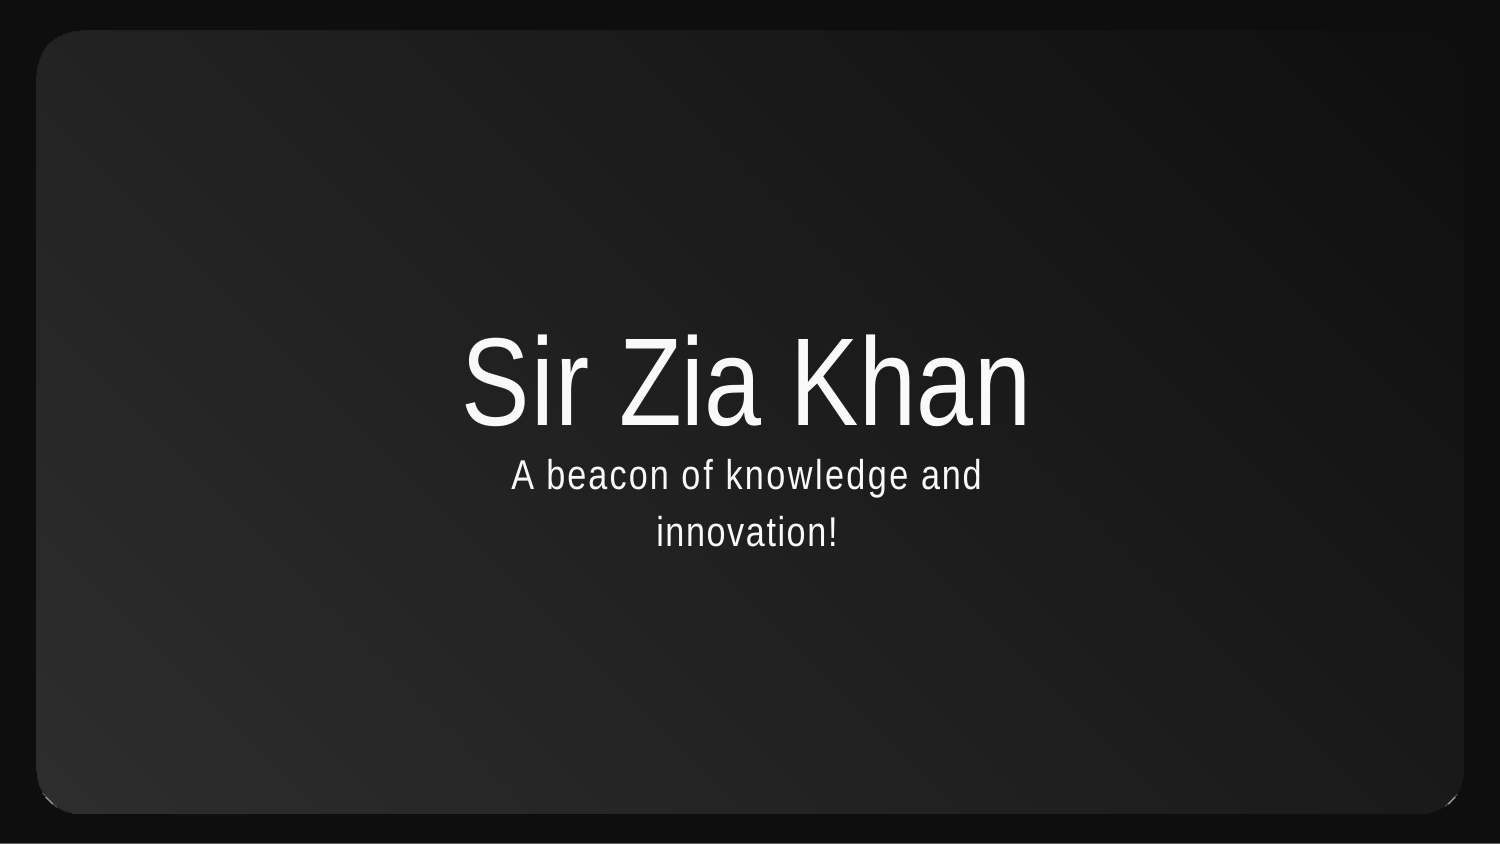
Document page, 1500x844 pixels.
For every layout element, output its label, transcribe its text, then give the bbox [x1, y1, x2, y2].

picture [36, 29, 1464, 814]
text_box A beacon of knowledge and innovation! [509, 437, 991, 555]
text_box Sir Zia Khan [459, 297, 1040, 450]
